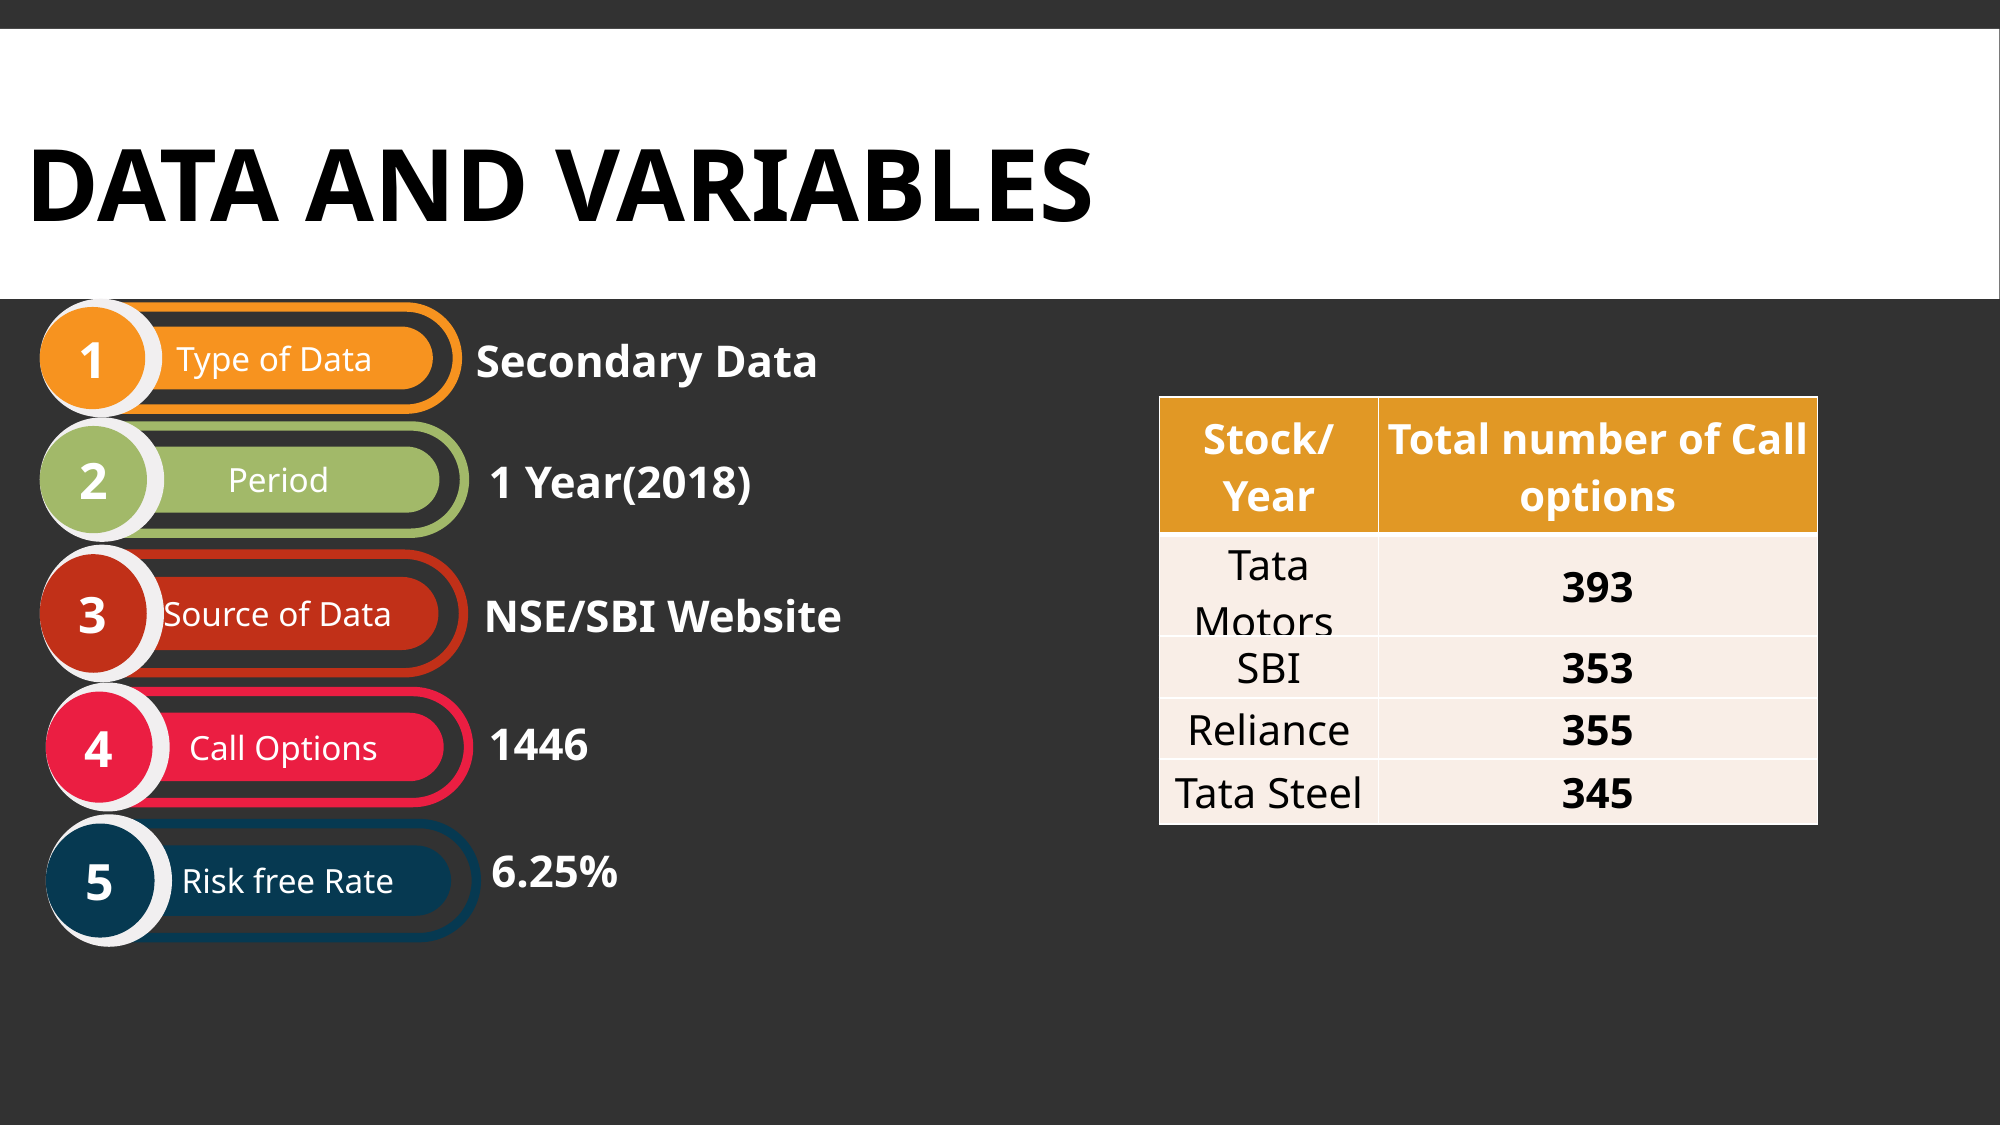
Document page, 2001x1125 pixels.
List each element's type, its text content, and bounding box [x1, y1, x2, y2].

table_cell Tata Motors [1160, 537, 1378, 635]
table_cell Reliance [1160, 699, 1378, 758]
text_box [39, 544, 464, 683]
text_box 1 Year(2018) [473, 447, 865, 515]
table_cell 353 [1379, 637, 1817, 697]
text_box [39, 417, 465, 541]
text_box Secondary Data [464, 326, 852, 394]
table_header Total number of Call options [1379, 398, 1817, 532]
table_cell 393 [1379, 537, 1817, 635]
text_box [39, 298, 458, 418]
text_box DATA AND VARIABLES [0, 128, 1396, 305]
table_cell Tata Steel [1160, 760, 1378, 823]
text_box NSE/SBI Website [472, 581, 860, 650]
table_cell SBI [1160, 637, 1378, 697]
table_header Stock/Year [1160, 398, 1378, 532]
table_cell 345 [1379, 760, 1817, 823]
text_box 1446 [475, 709, 865, 777]
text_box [45, 682, 469, 812]
text_box 6.25% [483, 835, 1117, 904]
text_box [45, 814, 477, 948]
table_cell 355 [1379, 699, 1817, 758]
